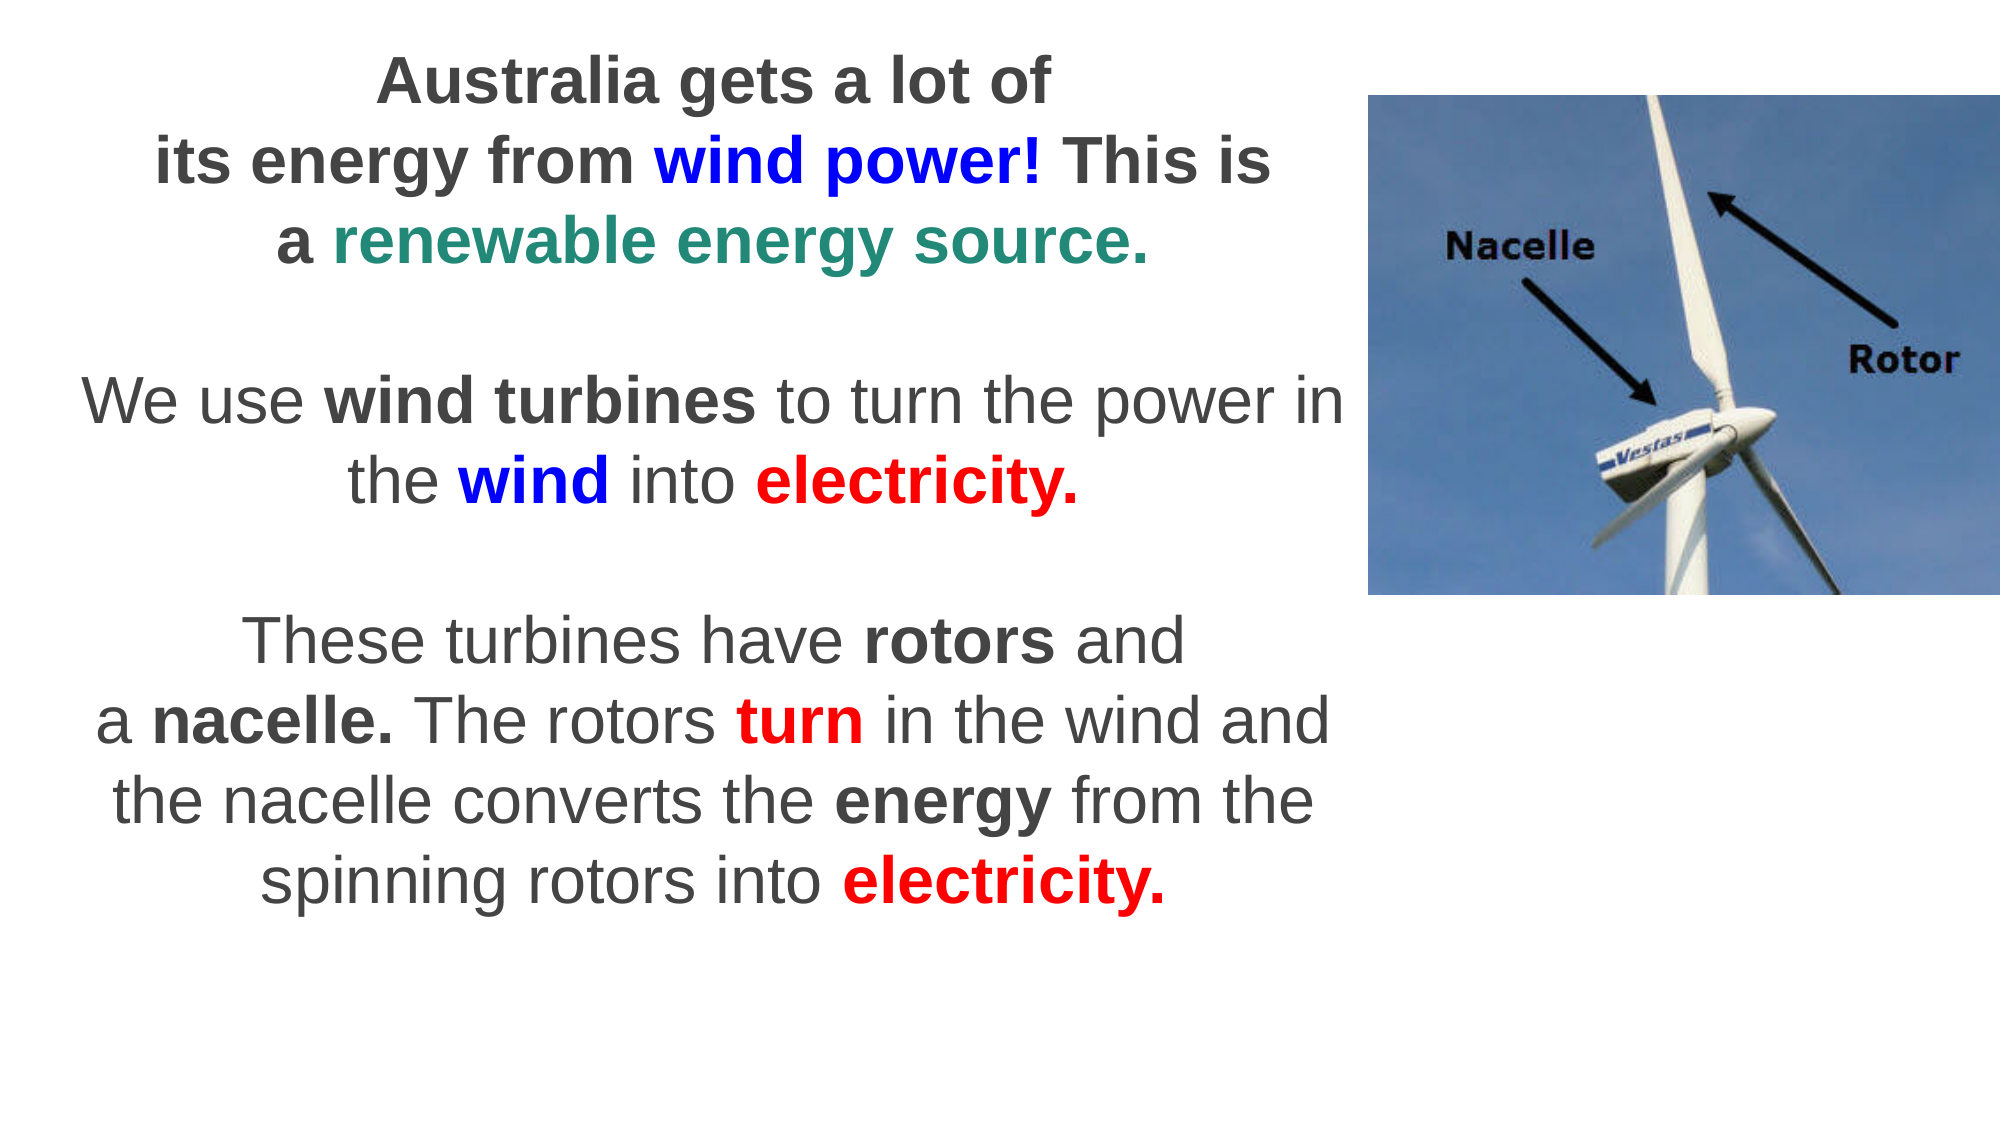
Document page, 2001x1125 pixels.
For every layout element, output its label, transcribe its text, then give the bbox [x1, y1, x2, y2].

text_box Australia gets a lot of its energy from wind power! This is a renewable energy source. We use wind turbines to turn the power in the wind into electricity. These turbines have rotors and a nacelle. The rotors turn in the wind and the nacelle converts the energy from the spinning rotors into electricity. [38, 29, 1389, 924]
picture [1367, 95, 2000, 595]
